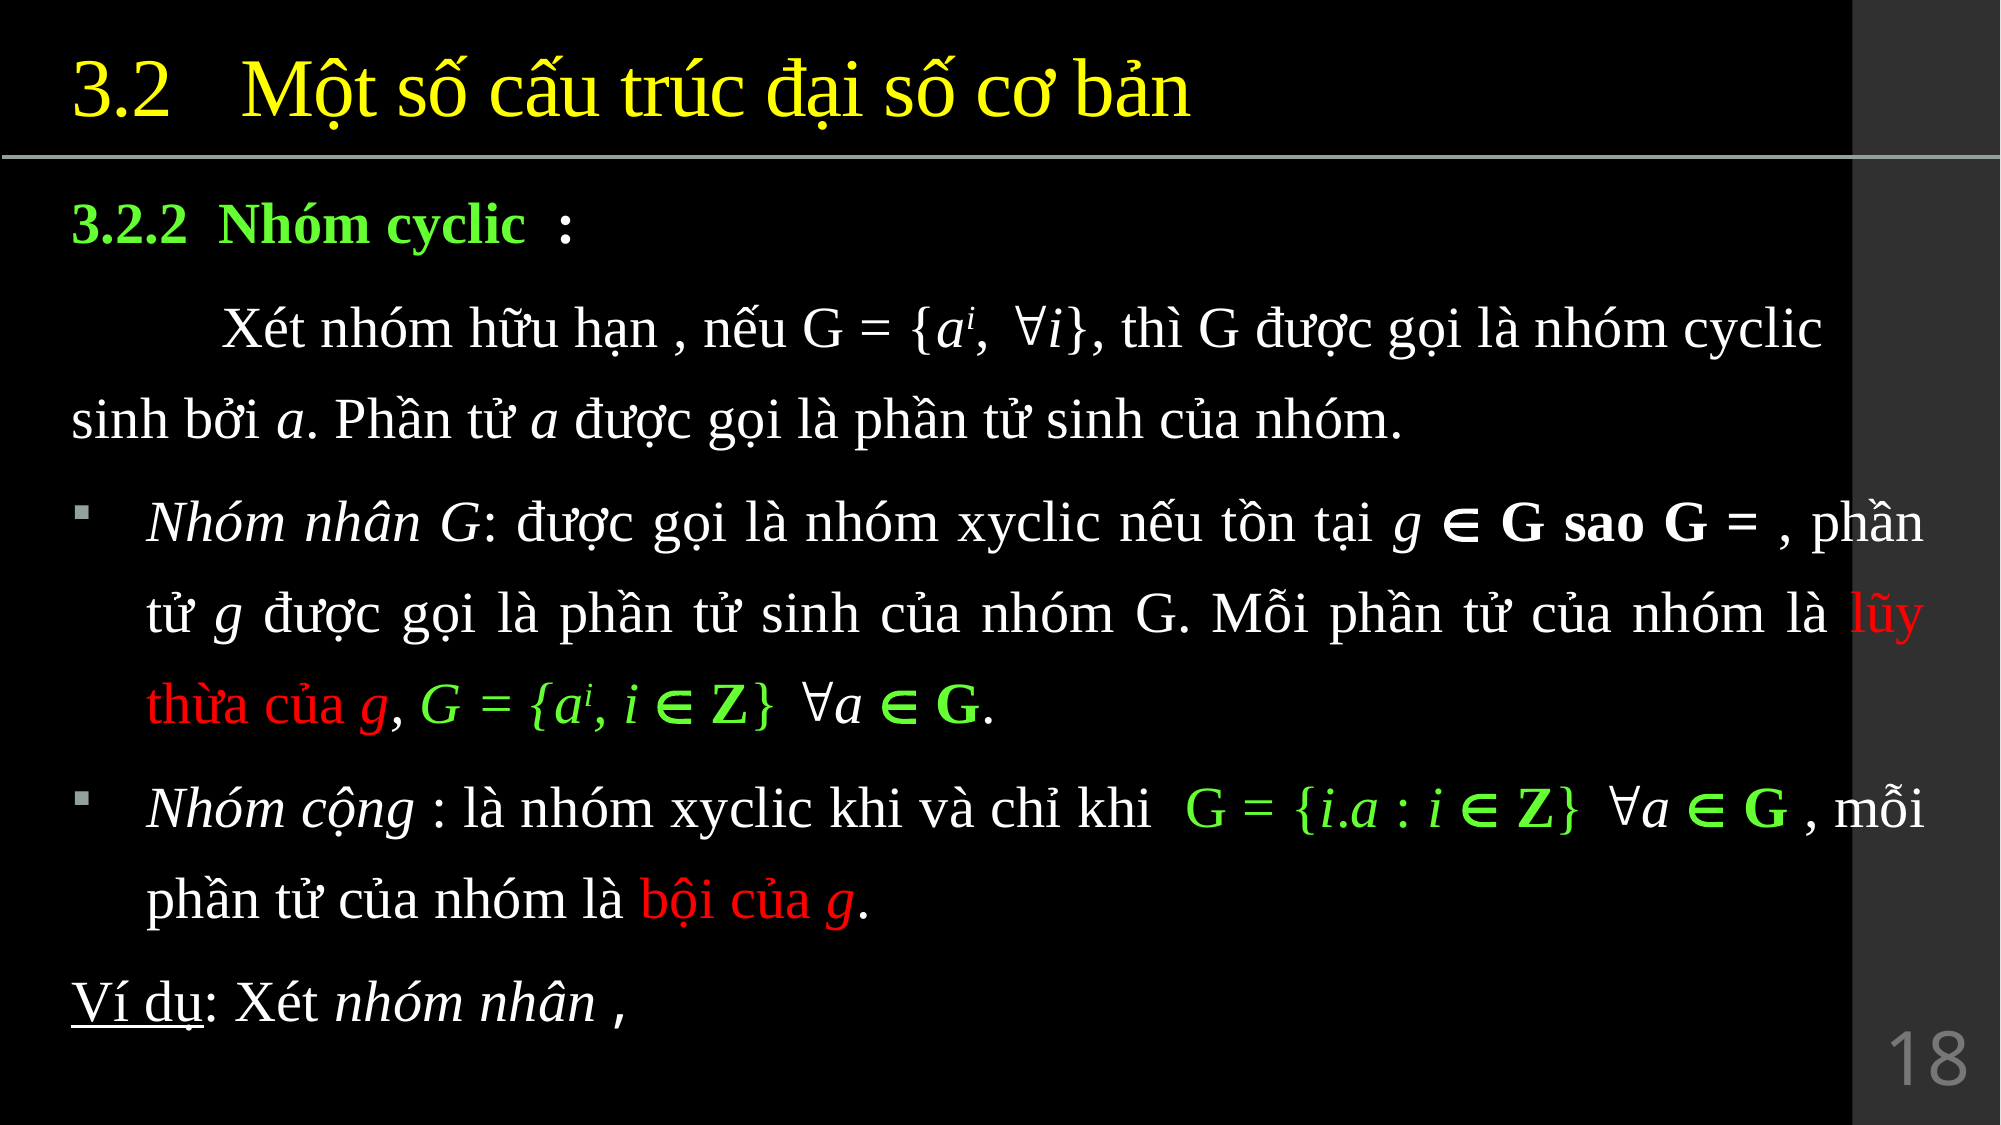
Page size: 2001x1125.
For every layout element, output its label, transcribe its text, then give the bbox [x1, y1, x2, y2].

slide_number 18 [1852, 1012, 2000, 1110]
title 3.2 Một số cấu trúc đại số cơ bản [56, 0, 1829, 142]
